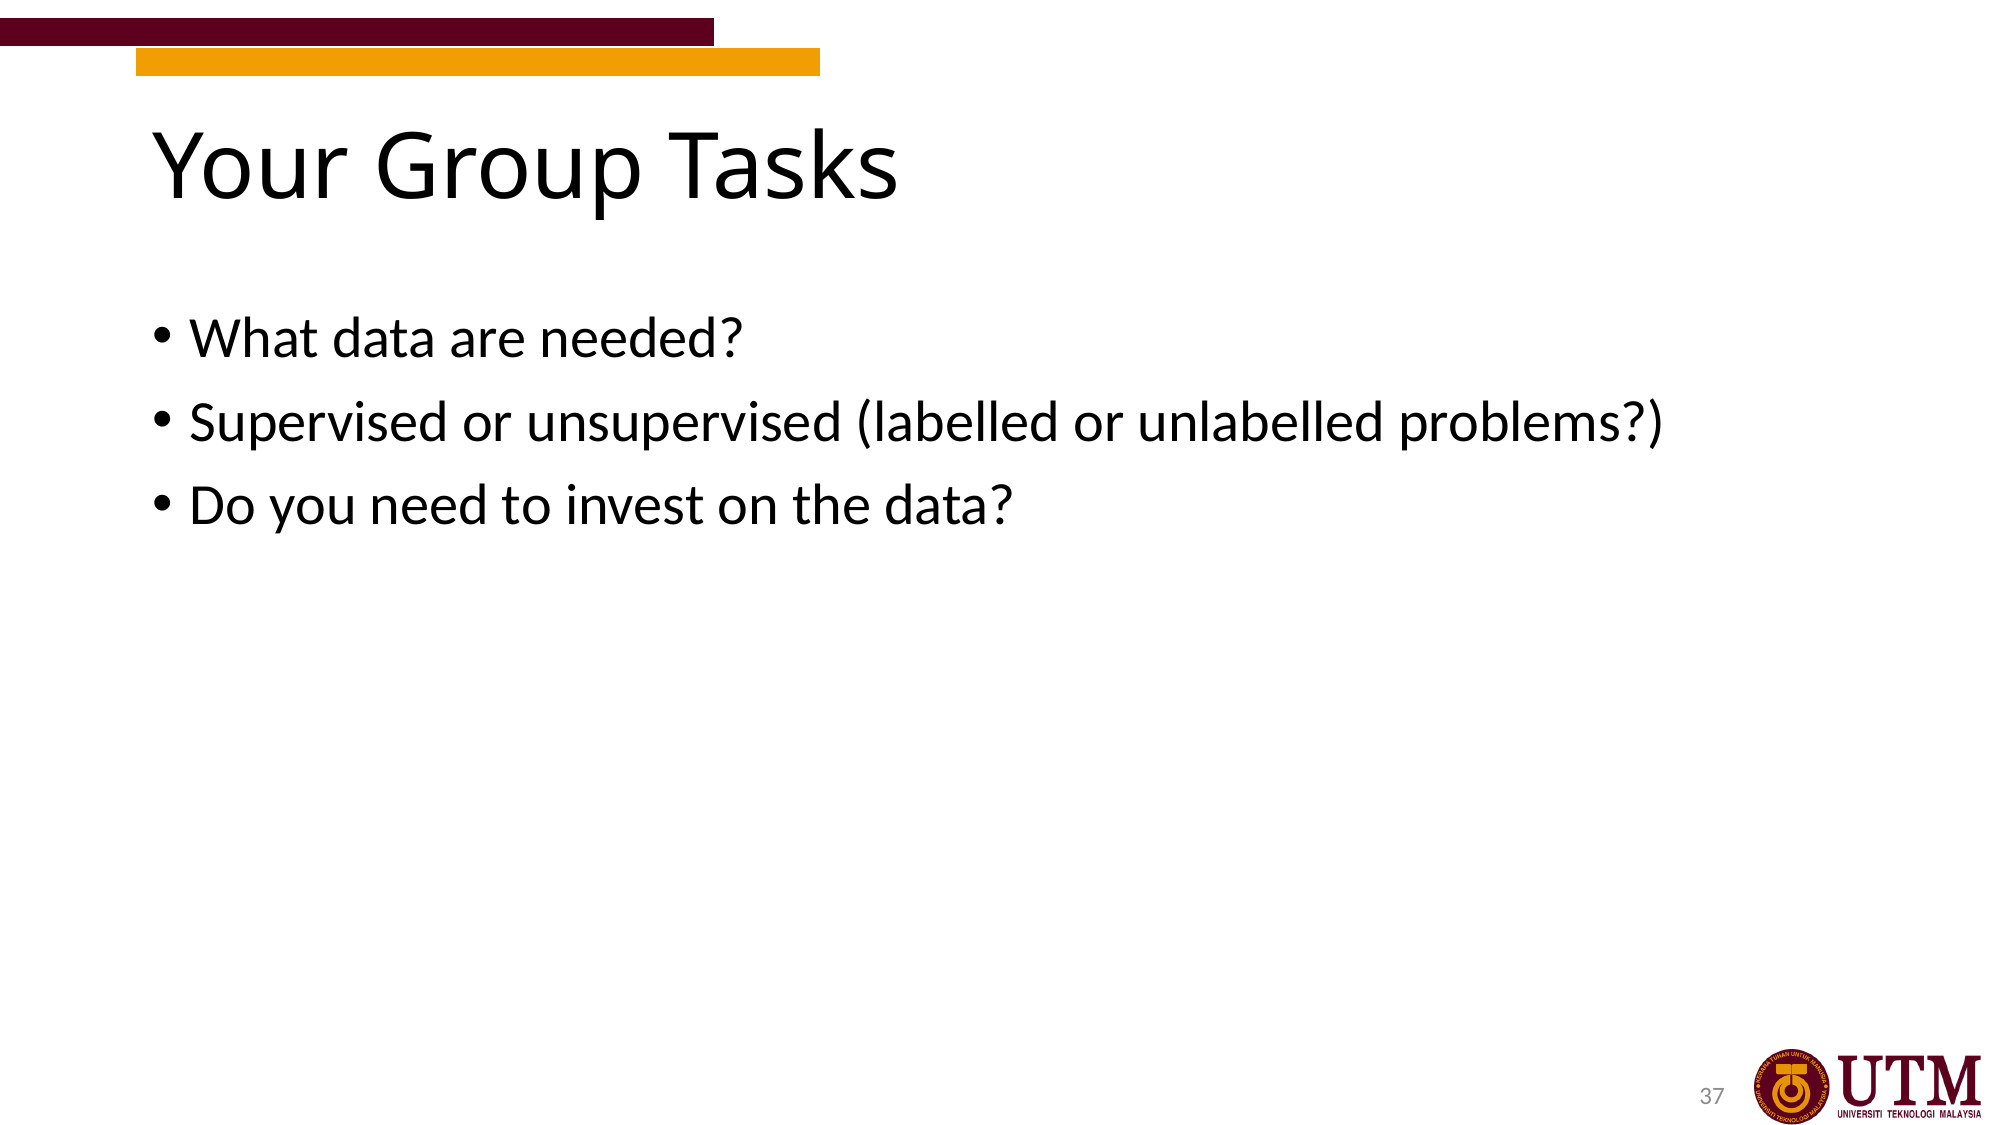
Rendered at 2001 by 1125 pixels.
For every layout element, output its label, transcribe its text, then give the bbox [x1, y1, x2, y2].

list What data are needed? Supervised or unsupervised (labelled or unlabelled problems?) Do you need to invest on the data? [137, 299, 1863, 1014]
title Your Group Tasks [137, 59, 1863, 278]
picture [1754, 1049, 1981, 1125]
slide_number 37 [1289, 1064, 1740, 1125]
